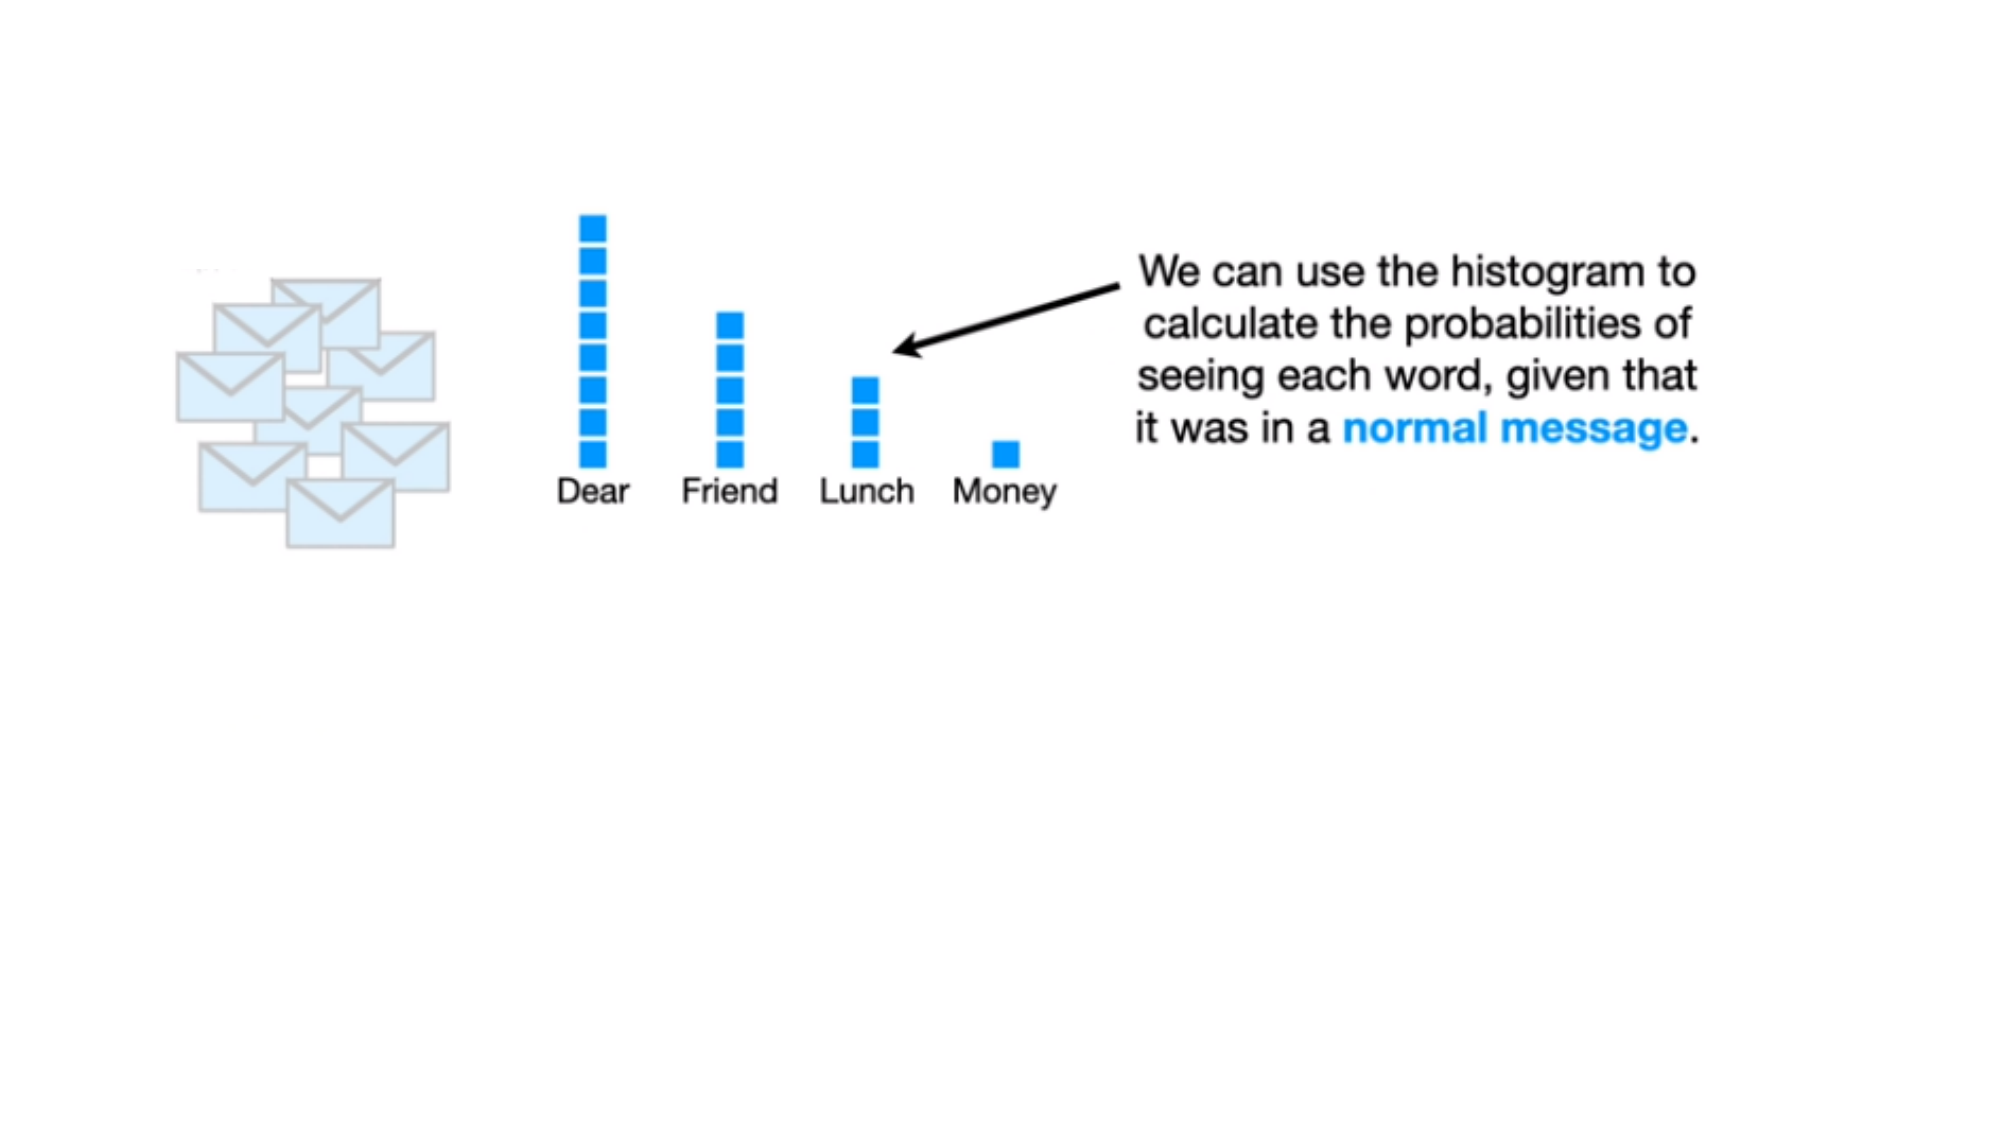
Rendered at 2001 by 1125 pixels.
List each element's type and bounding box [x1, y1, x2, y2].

picture [128, 96, 1827, 1034]
